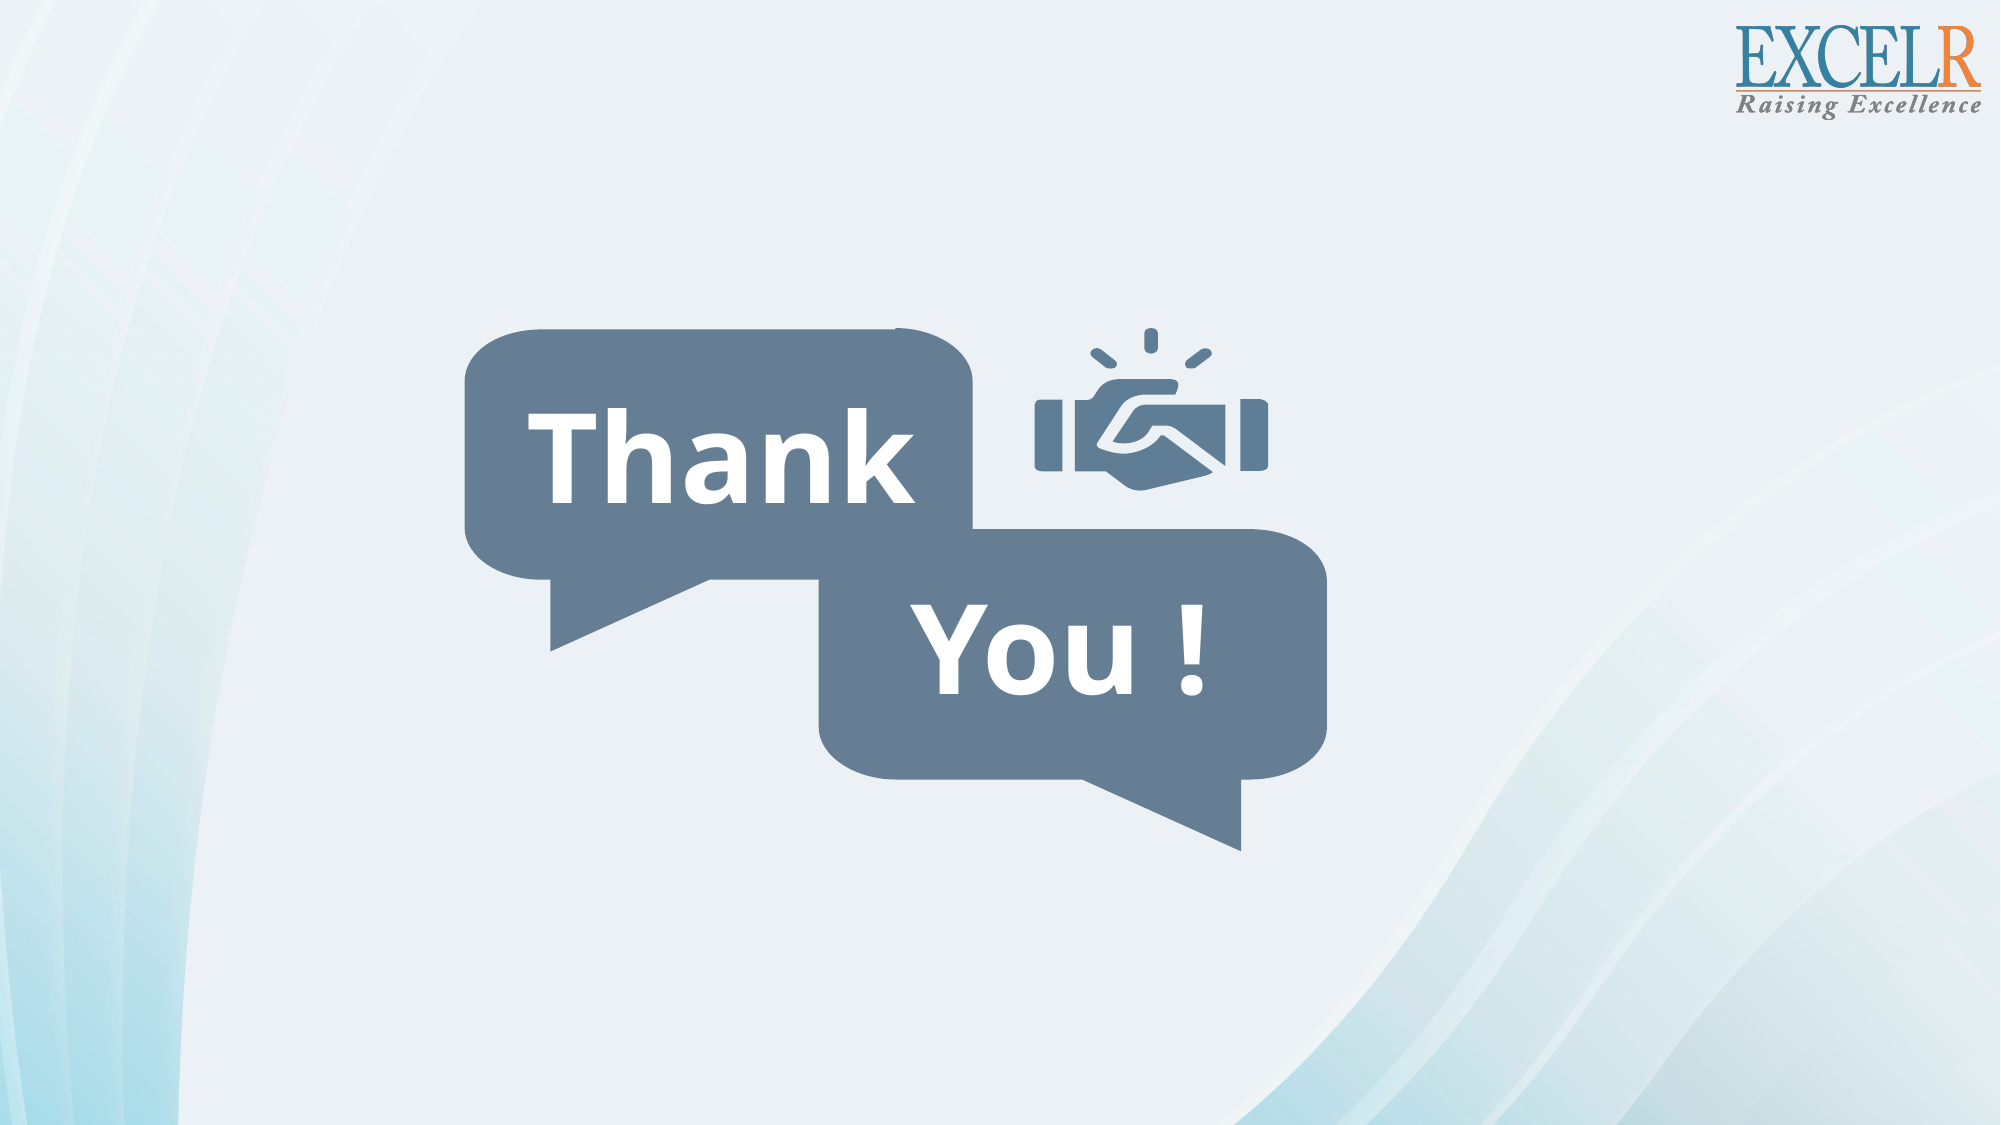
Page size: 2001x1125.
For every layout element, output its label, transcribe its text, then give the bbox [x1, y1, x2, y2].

text_box Thank [511, 370, 976, 536]
picture [0, 0, 2001, 1125]
text_box [462, 325, 1330, 854]
text_box You ! [895, 562, 1255, 728]
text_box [1034, 327, 1269, 491]
